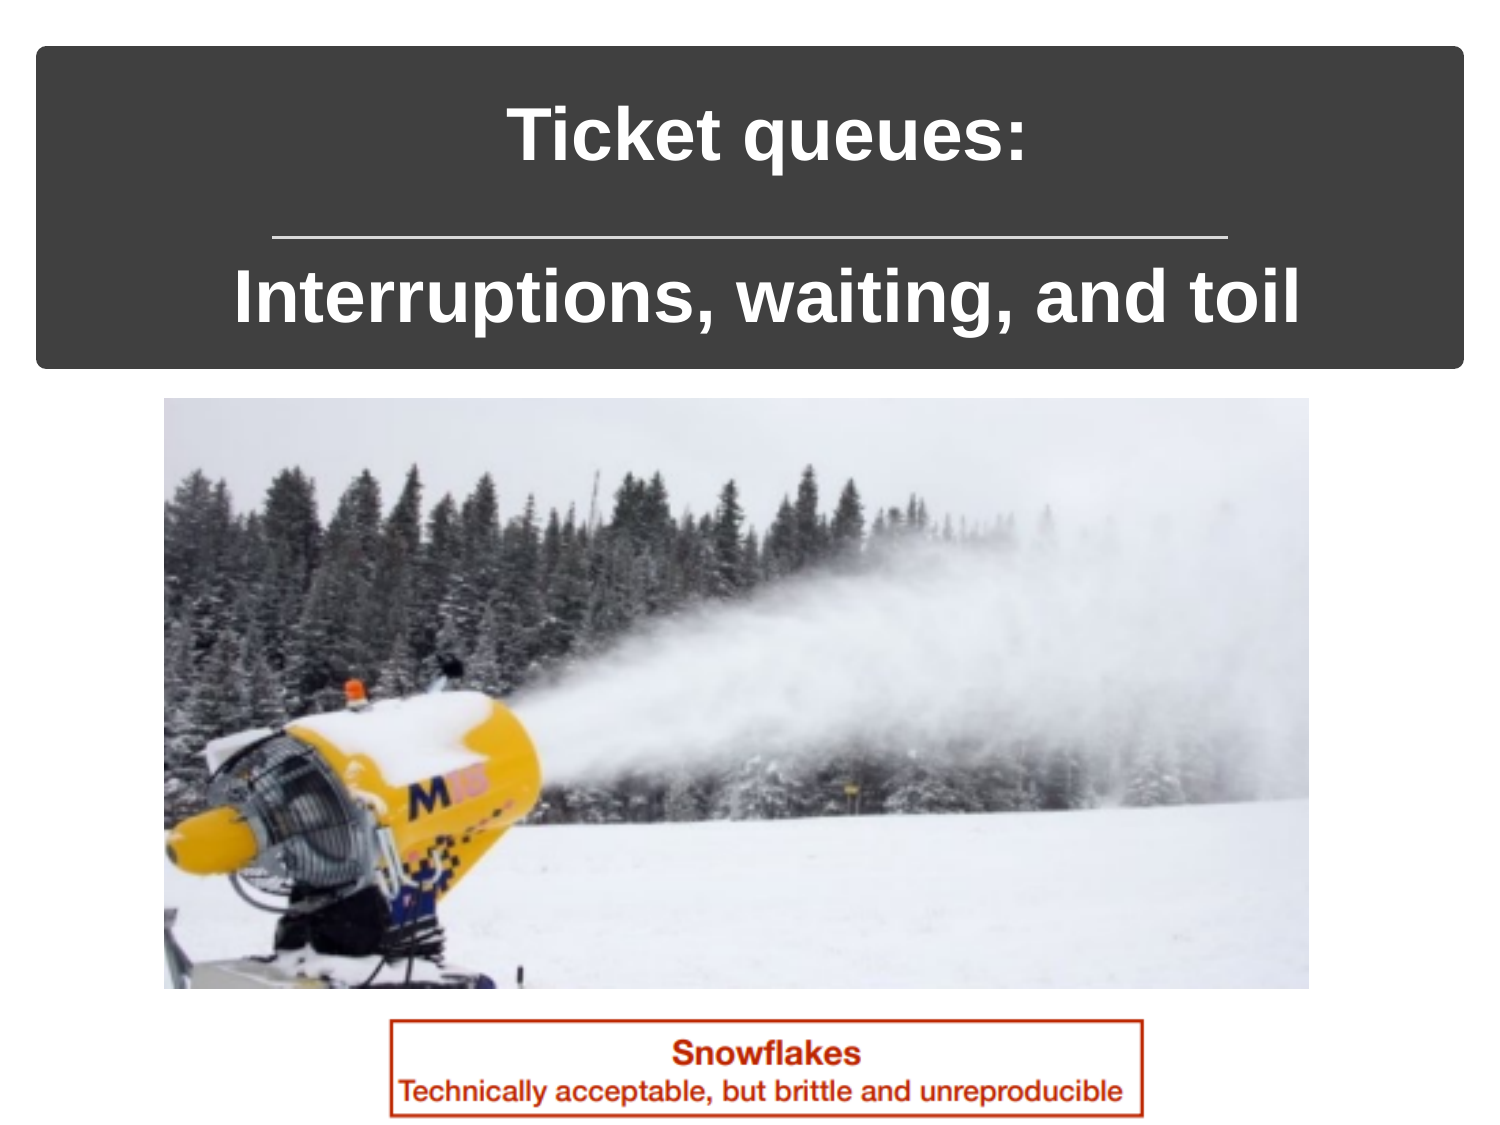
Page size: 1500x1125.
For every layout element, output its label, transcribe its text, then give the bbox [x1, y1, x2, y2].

text_box [44, 54, 1456, 361]
title Ticket queues: Interruptions, waiting, and toil [82, 250, 1454, 347]
picture [128, 391, 1372, 1125]
